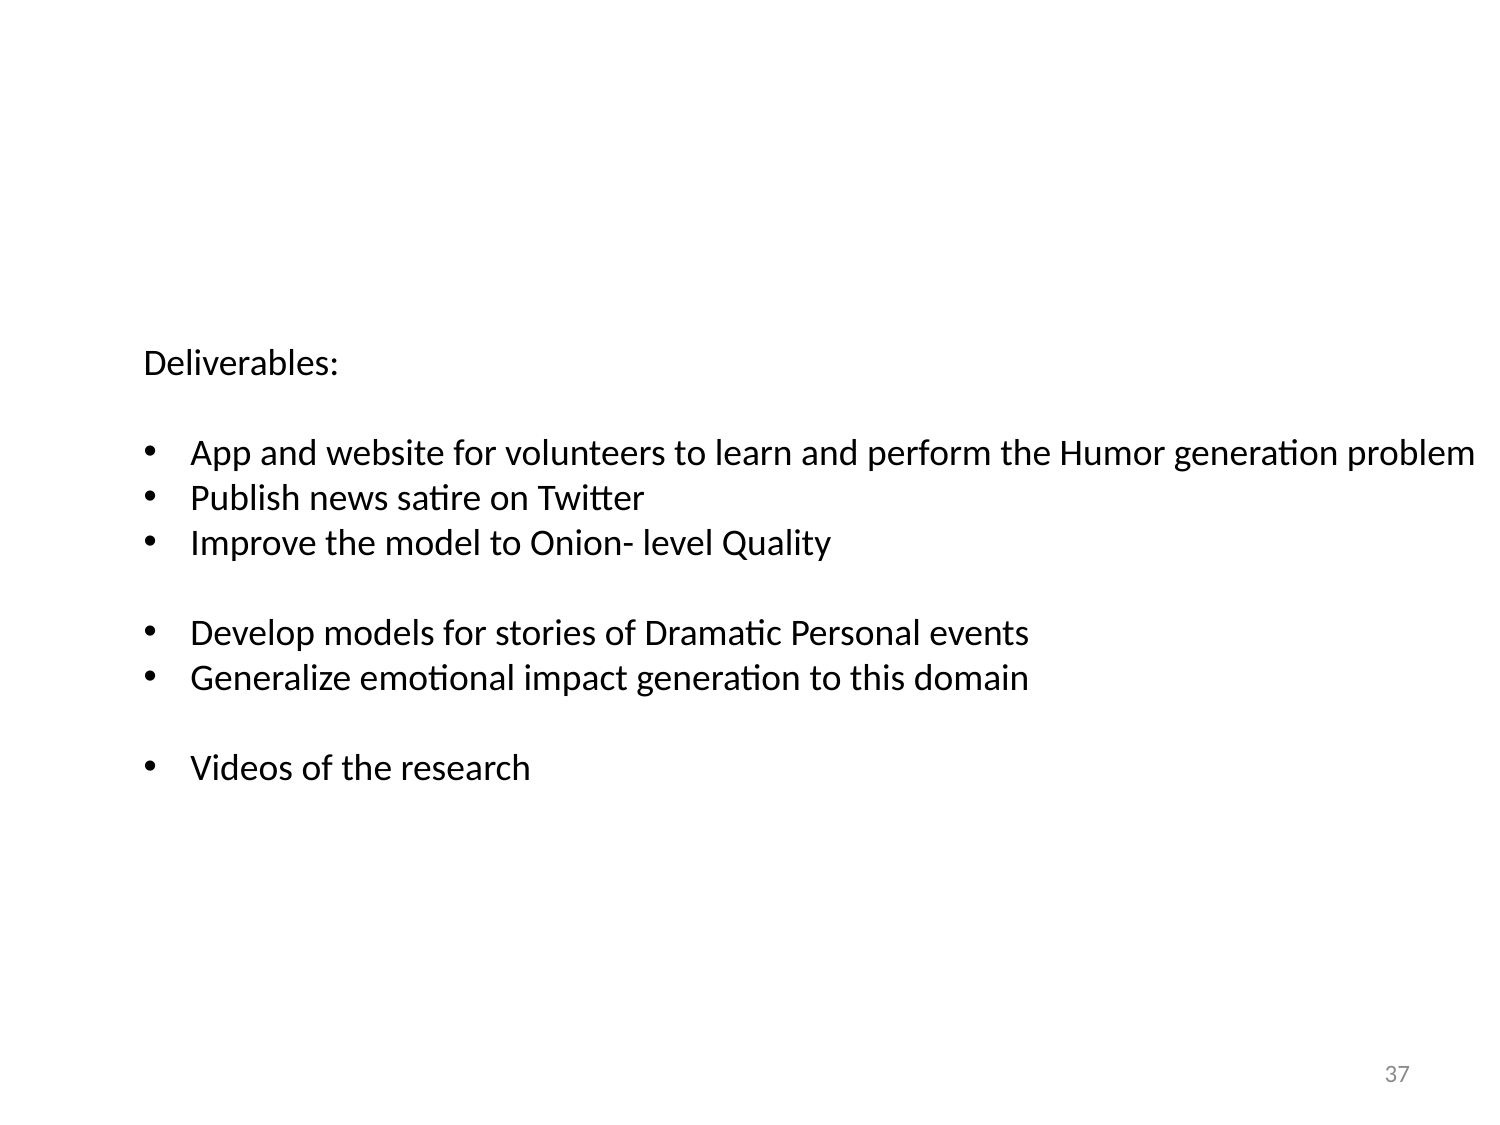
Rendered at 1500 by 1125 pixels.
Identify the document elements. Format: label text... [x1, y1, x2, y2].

text_box Deliverables: App and website for volunteers to learn and perform the Humor generation problem Publish news satire on Twitter Improve the model to Onion- level Quality Develop models for stories of Dramatic Personal events Generalize emotional impact generation to this domain Videos of the research [128, 330, 1493, 796]
slide_number 37 [1074, 1042, 1425, 1103]
